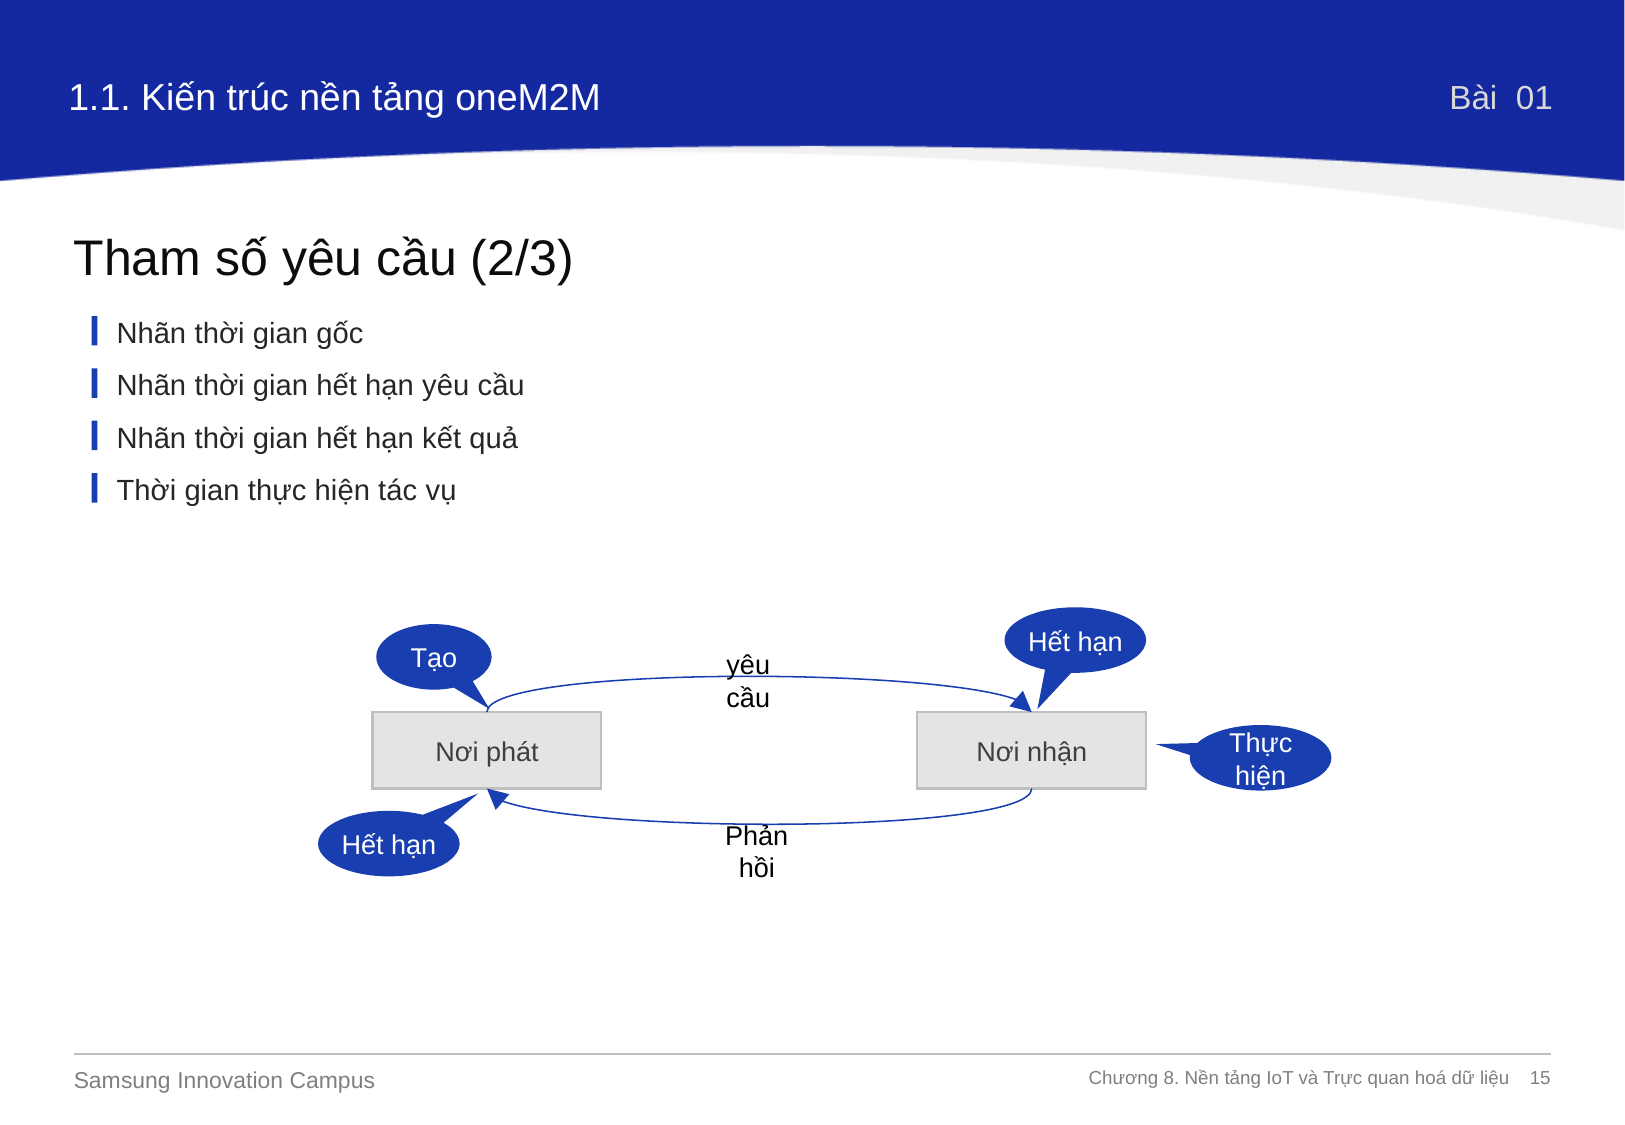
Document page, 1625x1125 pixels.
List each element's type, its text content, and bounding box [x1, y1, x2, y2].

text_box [67, 73, 1554, 120]
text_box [91, 313, 1533, 350]
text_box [91, 418, 841, 455]
text_box Tham số yêu cầu (2/3) [73, 225, 1551, 286]
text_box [317, 607, 1332, 877]
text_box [91, 470, 1454, 507]
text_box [91, 366, 1454, 403]
picture [0, 0, 1625, 1125]
